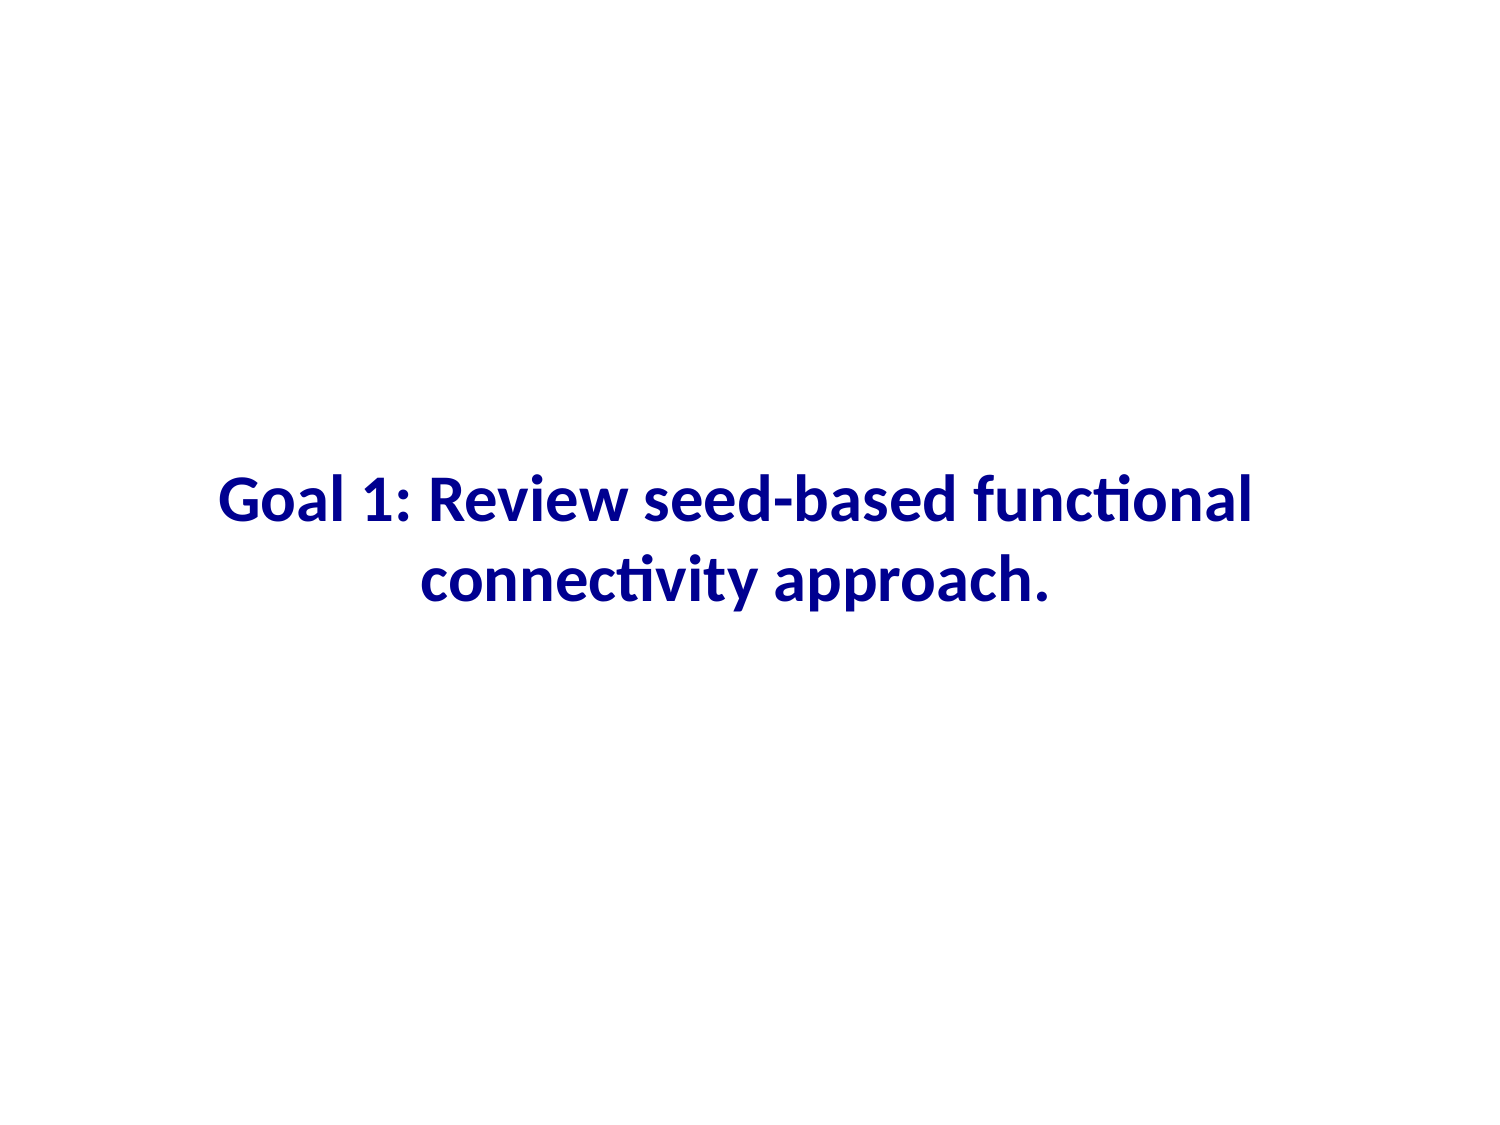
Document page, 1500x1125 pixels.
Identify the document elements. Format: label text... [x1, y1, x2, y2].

text_box Goal 1: Review seed-based functional connectivity approach. [122, 447, 1351, 623]
